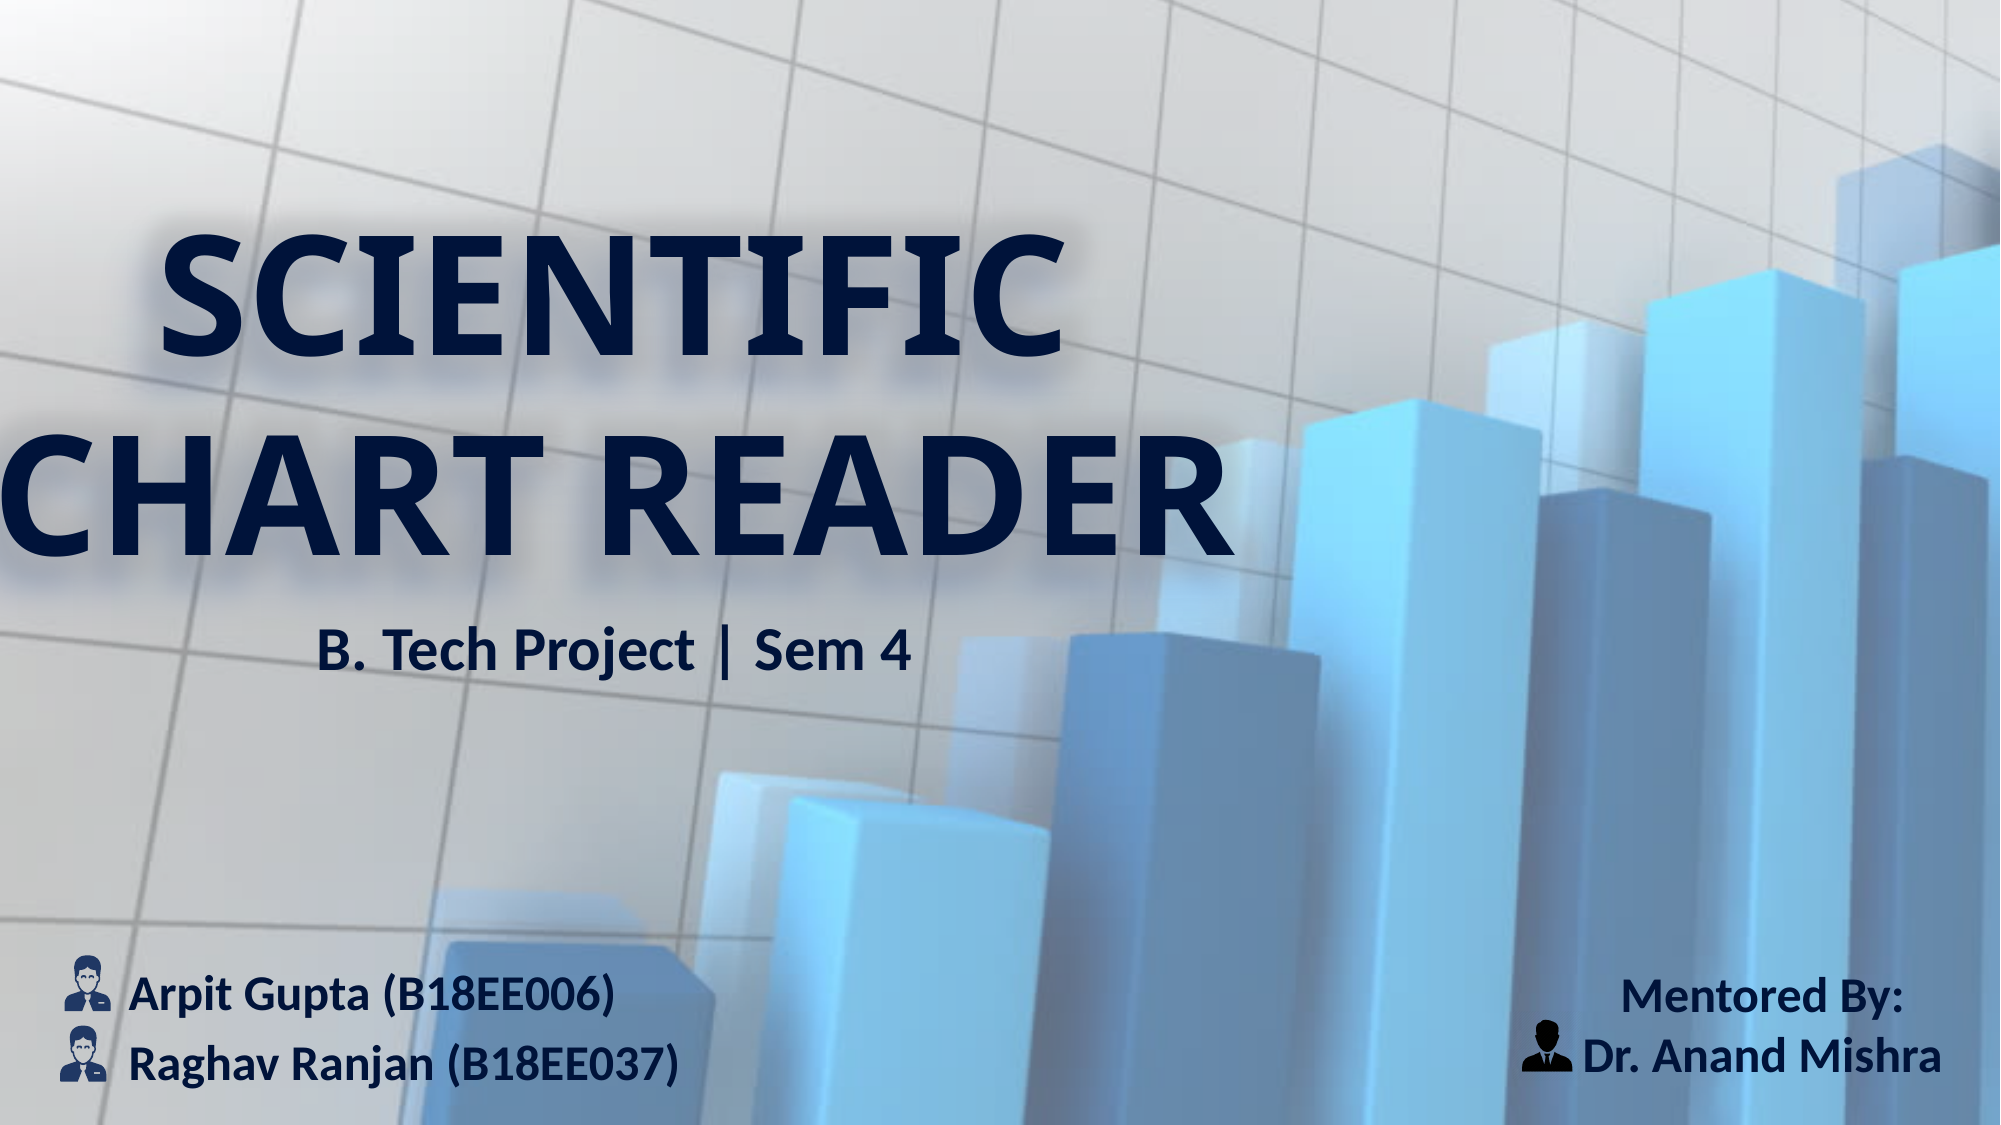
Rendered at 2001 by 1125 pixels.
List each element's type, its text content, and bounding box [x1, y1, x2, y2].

text_box Arpit Gupta (B18EE006) Raghav Ranjan (B18EE037) [113, 952, 696, 1098]
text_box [64, 955, 111, 1012]
text_box Mentored By: Dr. Anand Mishra [1567, 955, 1958, 1091]
picture [1512, 1010, 1582, 1081]
text_box B. Tech Project | Sem 4 [301, 600, 1096, 691]
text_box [60, 1025, 107, 1082]
